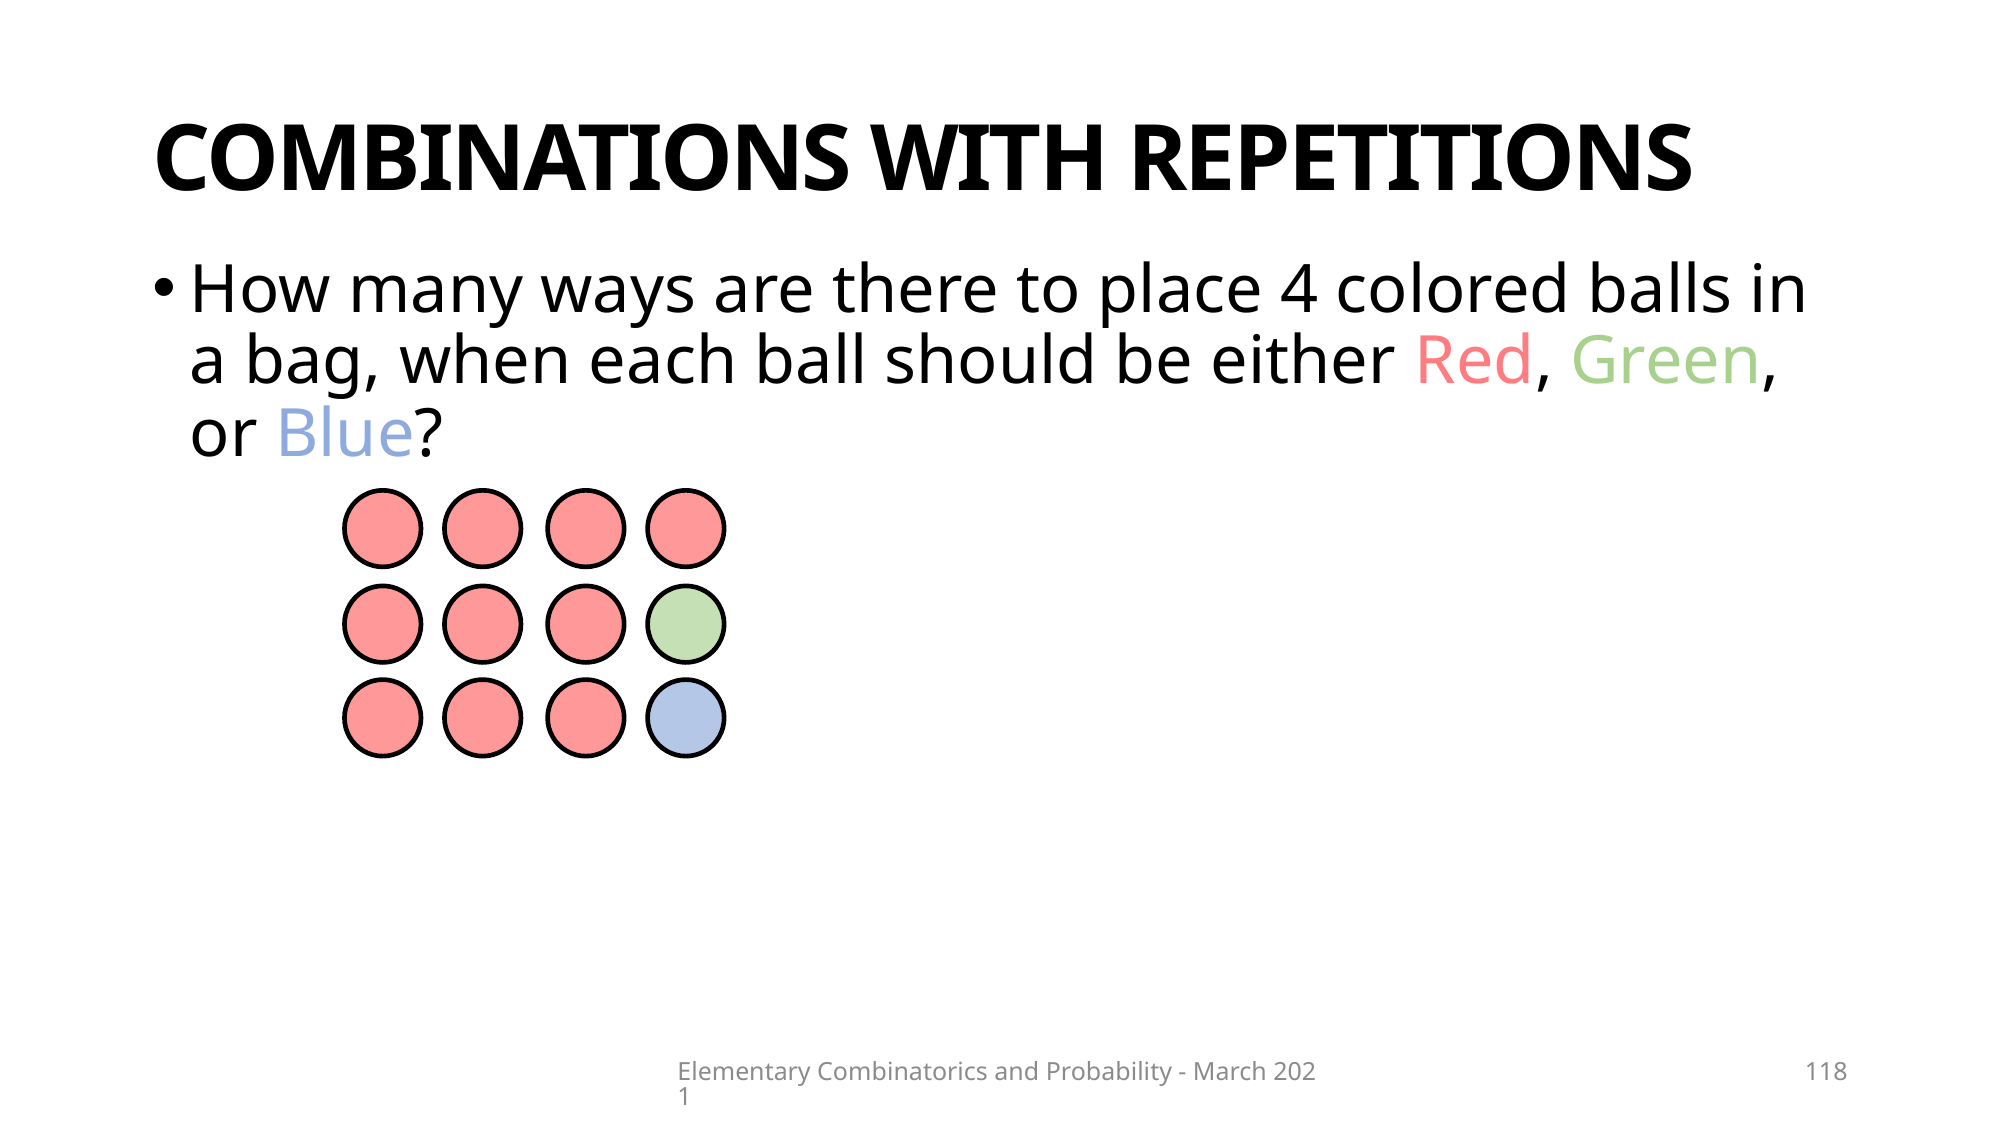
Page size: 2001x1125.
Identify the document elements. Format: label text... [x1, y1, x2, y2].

footer Elementary Combinatorics and Probability - March 2021 [662, 1042, 1338, 1103]
text_box [646, 584, 726, 664]
text_box [546, 489, 626, 568]
text_box [646, 489, 726, 568]
text_box [343, 584, 423, 664]
text_box [546, 584, 626, 664]
text_box [443, 489, 523, 568]
text_box [343, 678, 423, 758]
text_box [443, 584, 523, 664]
text_box [546, 678, 626, 758]
text_box [443, 678, 523, 758]
slide_number 118 [1412, 1042, 1863, 1103]
text_box [646, 678, 726, 758]
list How many ways are there to place 4 colored balls in a bag, when each ball should be either Red, Green, or Blue? [137, 246, 1863, 1014]
title Combinations with repetitions [137, 52, 1863, 246]
text_box [343, 489, 423, 568]
